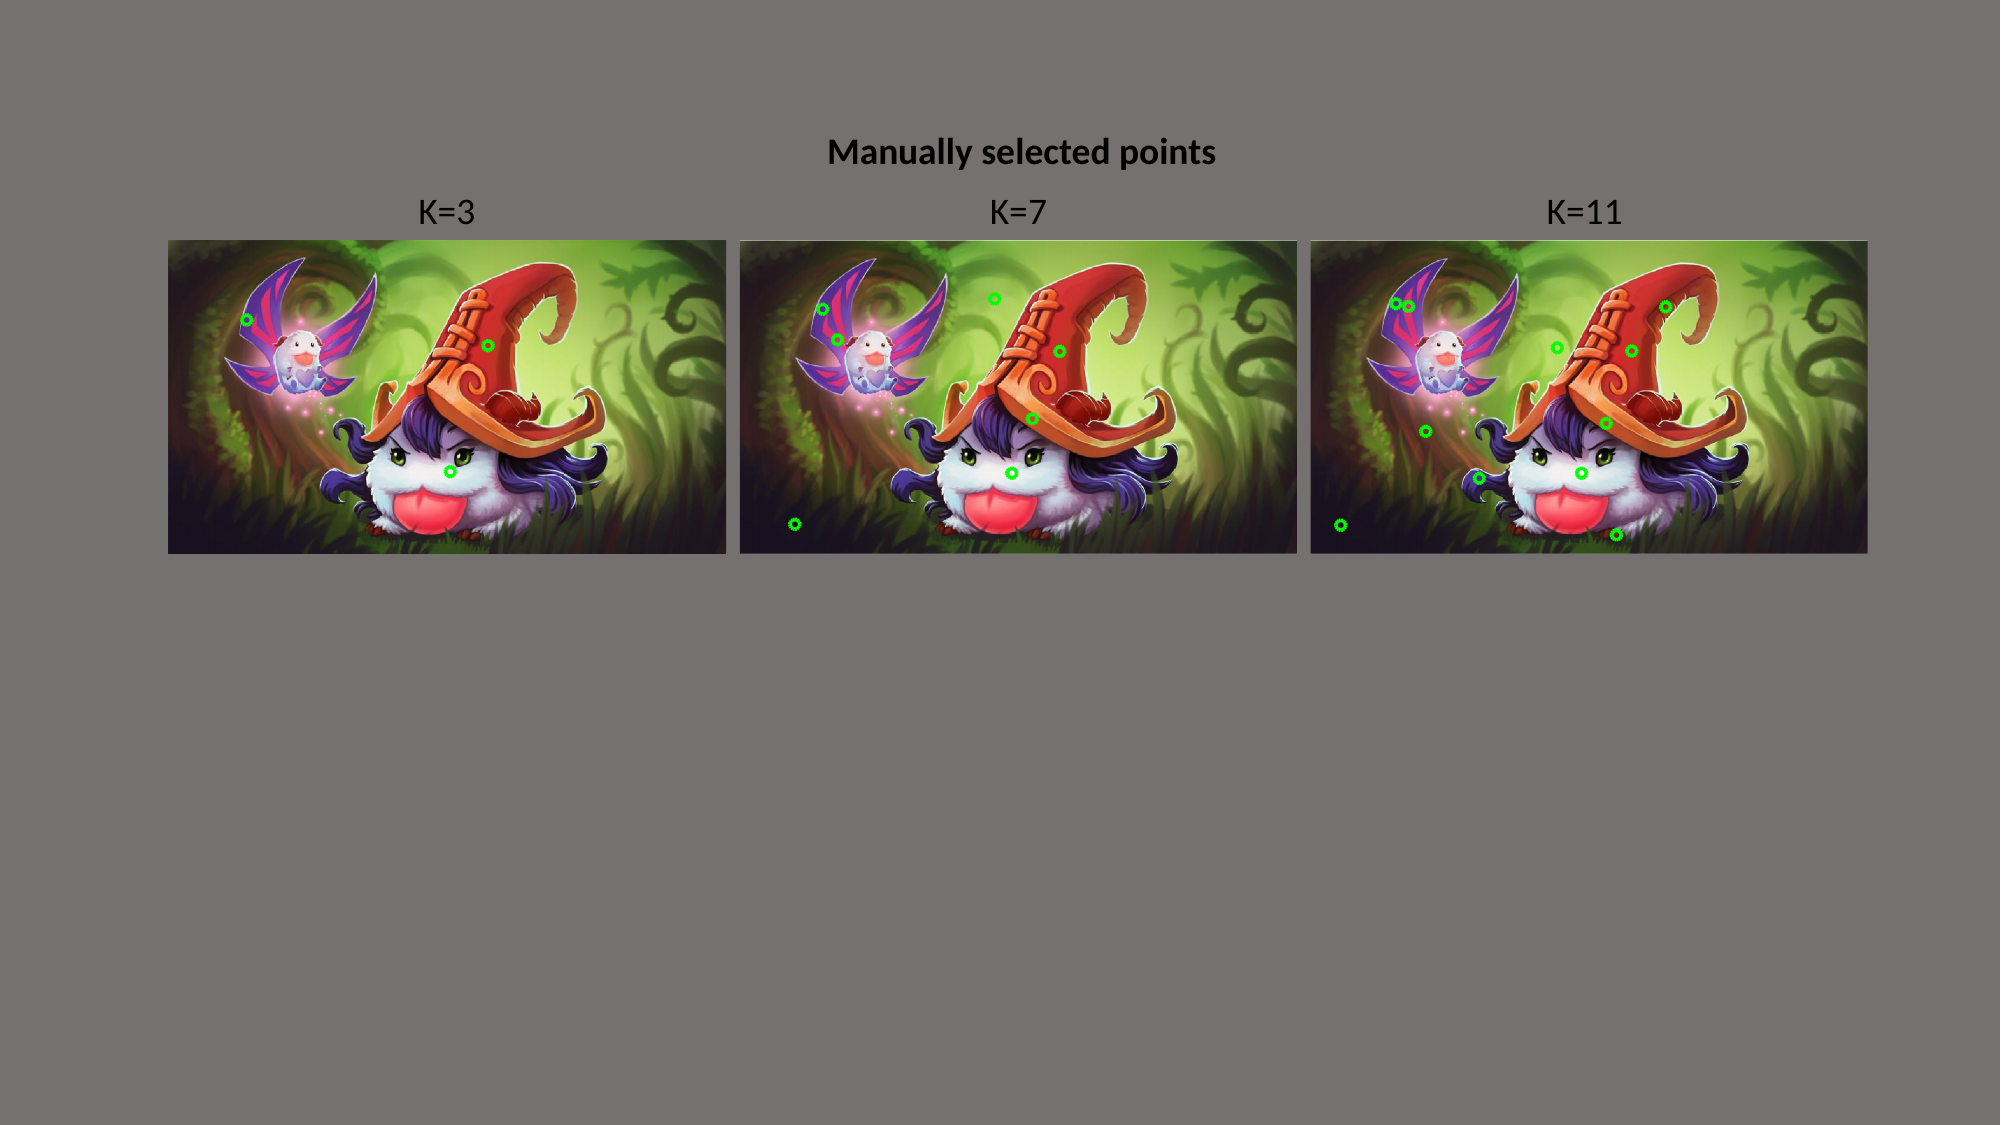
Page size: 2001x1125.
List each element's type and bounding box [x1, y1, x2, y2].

text_box [167, 119, 1868, 554]
